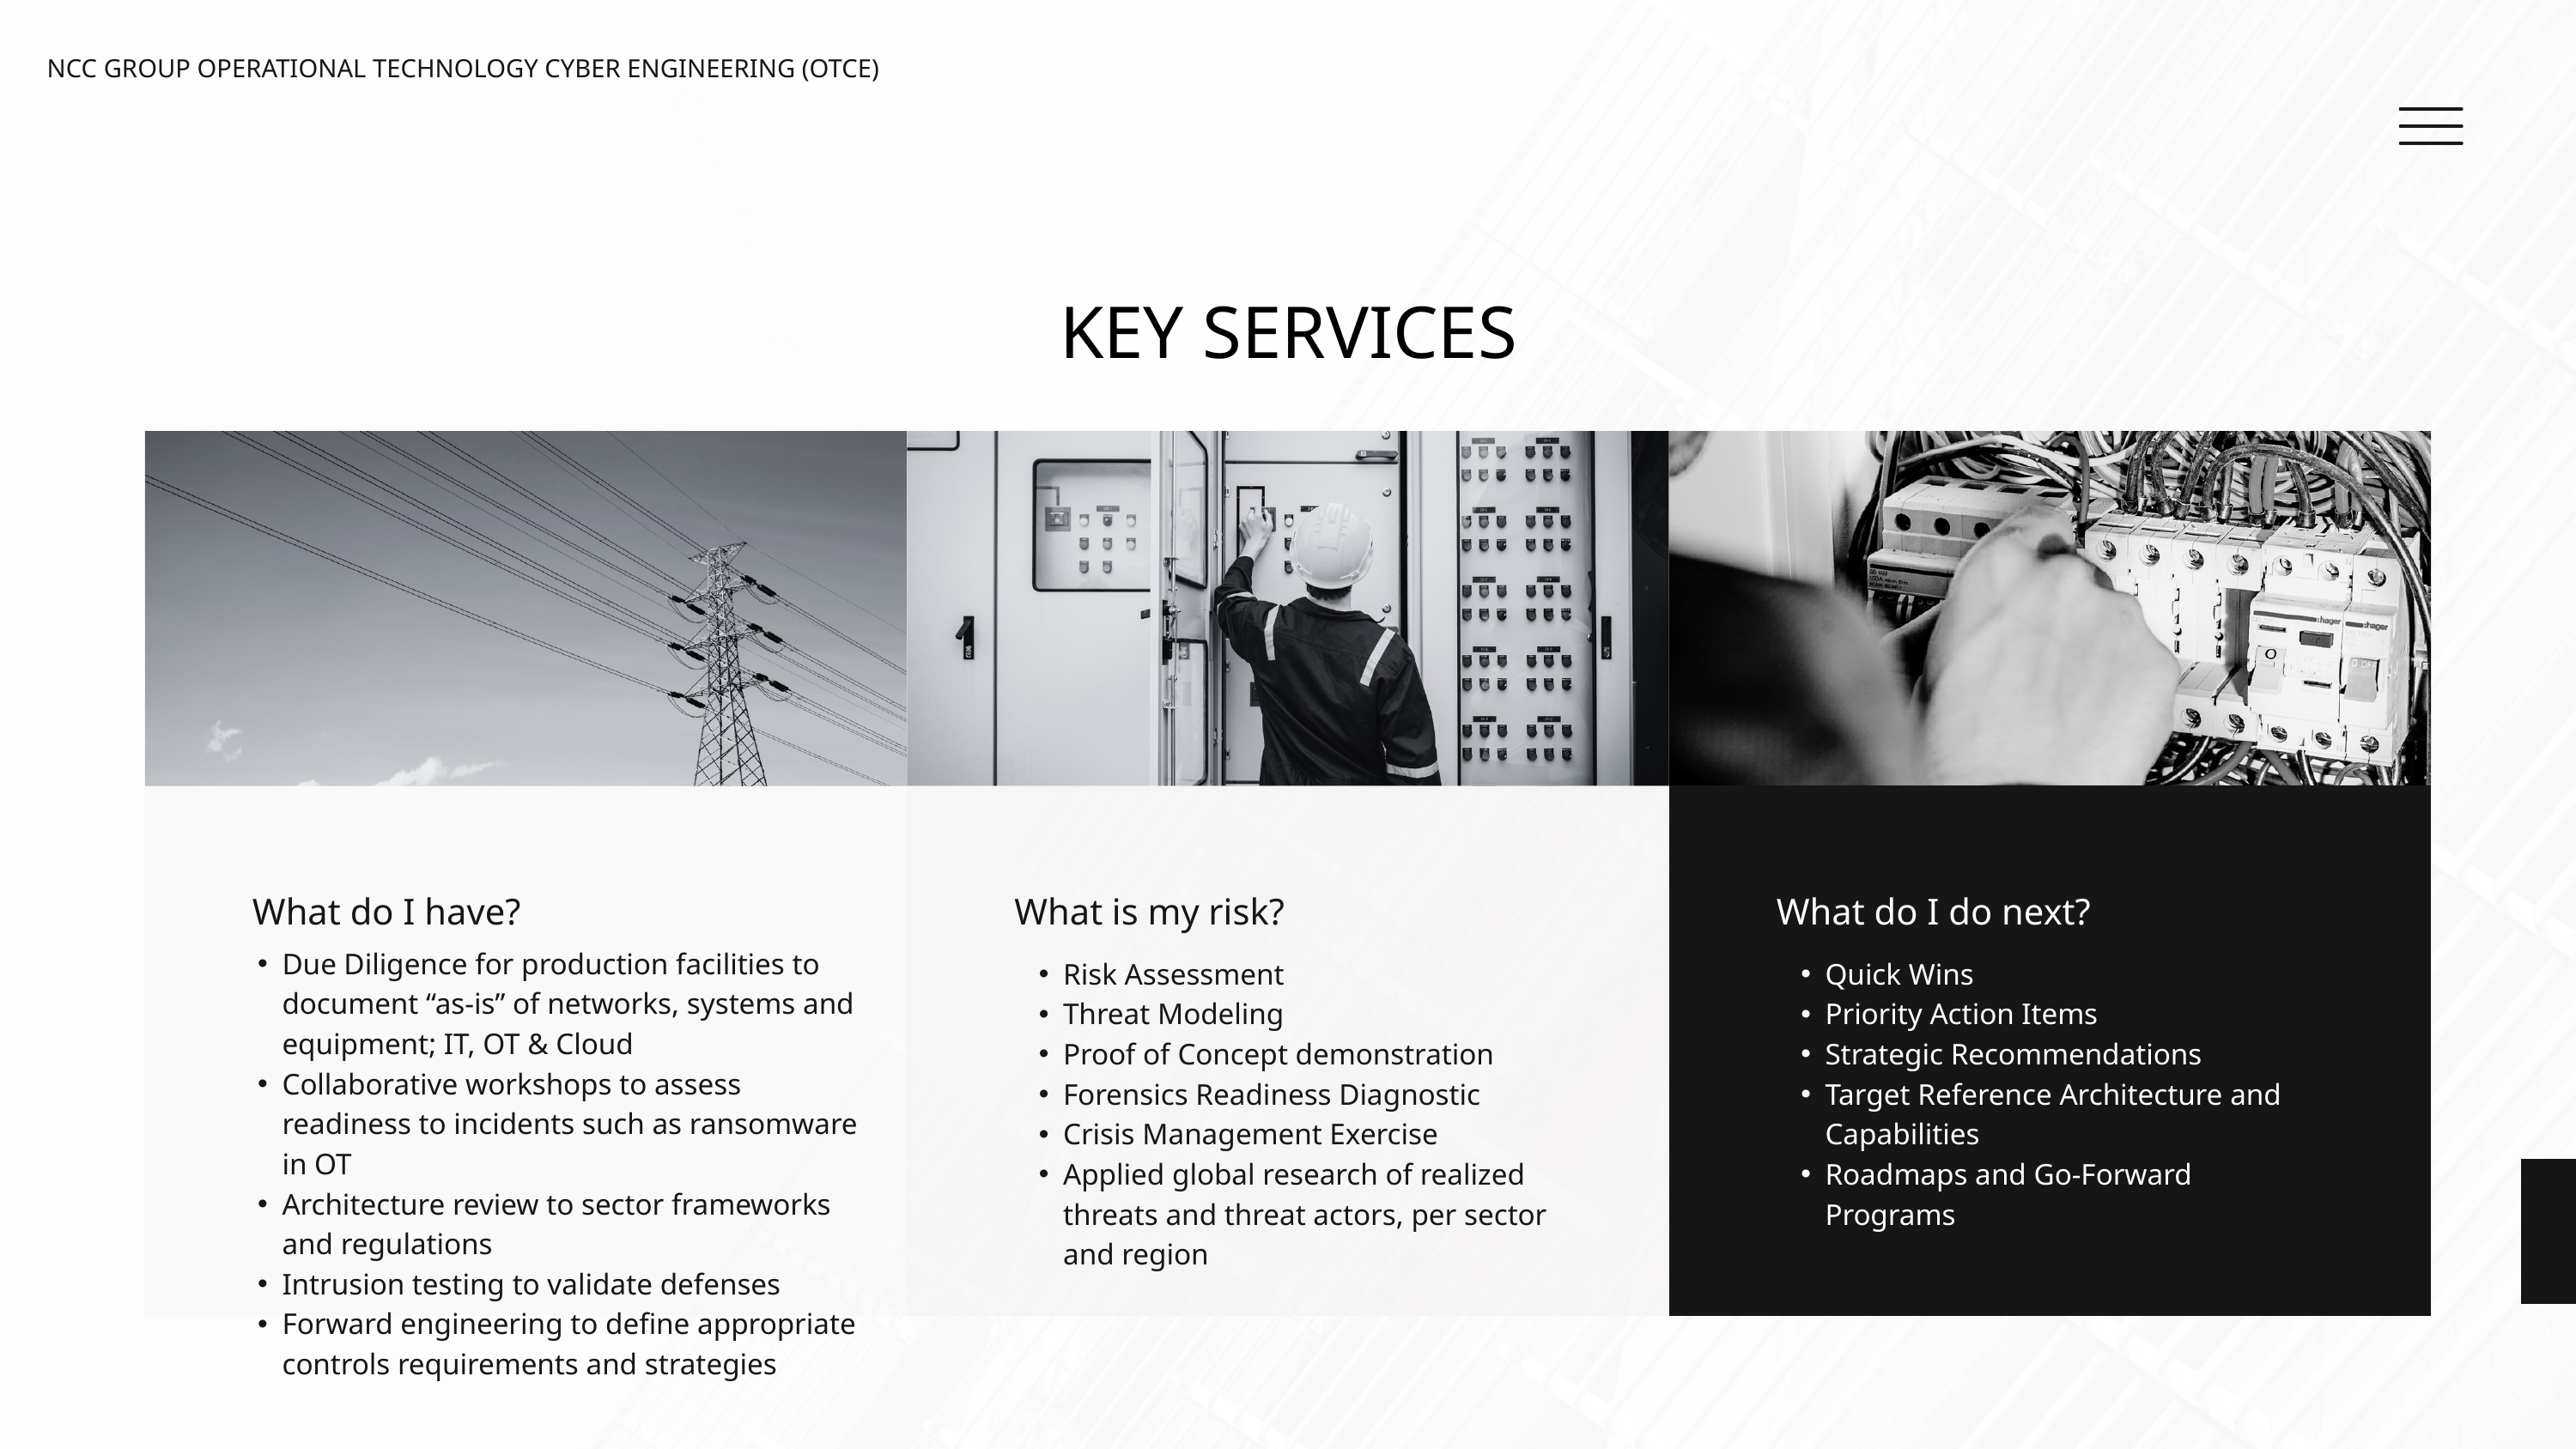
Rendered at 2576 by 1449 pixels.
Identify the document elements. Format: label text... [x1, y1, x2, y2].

text_box [2398, 107, 2464, 145]
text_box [1669, 785, 2432, 1317]
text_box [144, 785, 908, 1317]
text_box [1668, 430, 2432, 785]
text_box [906, 430, 1668, 784]
text_box [0, 0, 2576, 272]
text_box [144, 430, 905, 785]
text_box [2520, 1159, 2576, 1304]
text_box [0, 373, 2576, 1449]
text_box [908, 785, 1669, 1317]
text_box KEY SERVICES [0, 272, 2576, 373]
text_box Due Diligence for production facilities to document “as-is” of networks, systems and equipment; IT, OT & Cloud Collaborative workshops to assess readiness to incidents such as ransomware in OT Architecture review to sector frameworks and regulations Intrusion testing to validate defenses Forward engineering to define appropriate controls requirements and strategies [233, 1323, 879, 1421]
text_box NCC GROUP OPERATIONAL TECHNOLOGY CYBER ENGINEERING (OTCE) [46, 47, 1020, 83]
